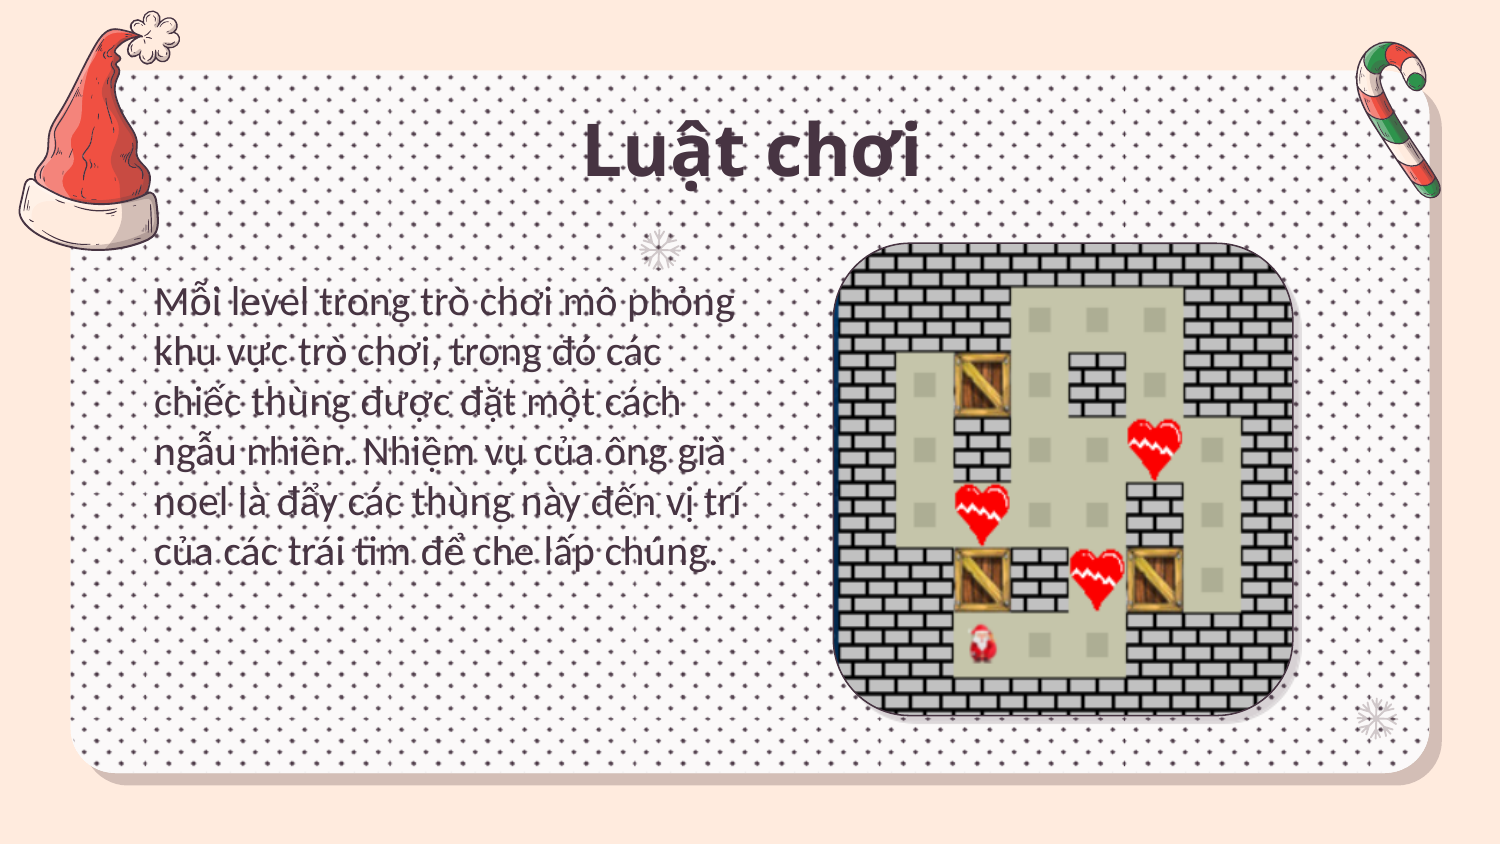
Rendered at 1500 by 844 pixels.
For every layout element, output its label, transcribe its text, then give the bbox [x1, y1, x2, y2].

picture [178, 70, 1359, 100]
picture [70, 194, 1430, 773]
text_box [33, 3, 178, 253]
title Luật chơi [182, 100, 1361, 194]
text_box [1366, 38, 1441, 204]
text_box [1356, 697, 1399, 740]
text_box [639, 229, 681, 272]
subtitle Mỗi level trong trò chơi mô phỏng khu vực trò chơi, trong đó các chiếc thùng được đặt một cách ngẫu nhiên. Nhiệm vụ của ông già noel là đẩy các thùng này đến vị trí của các trái tim để che lấp chúng. [139, 258, 770, 637]
